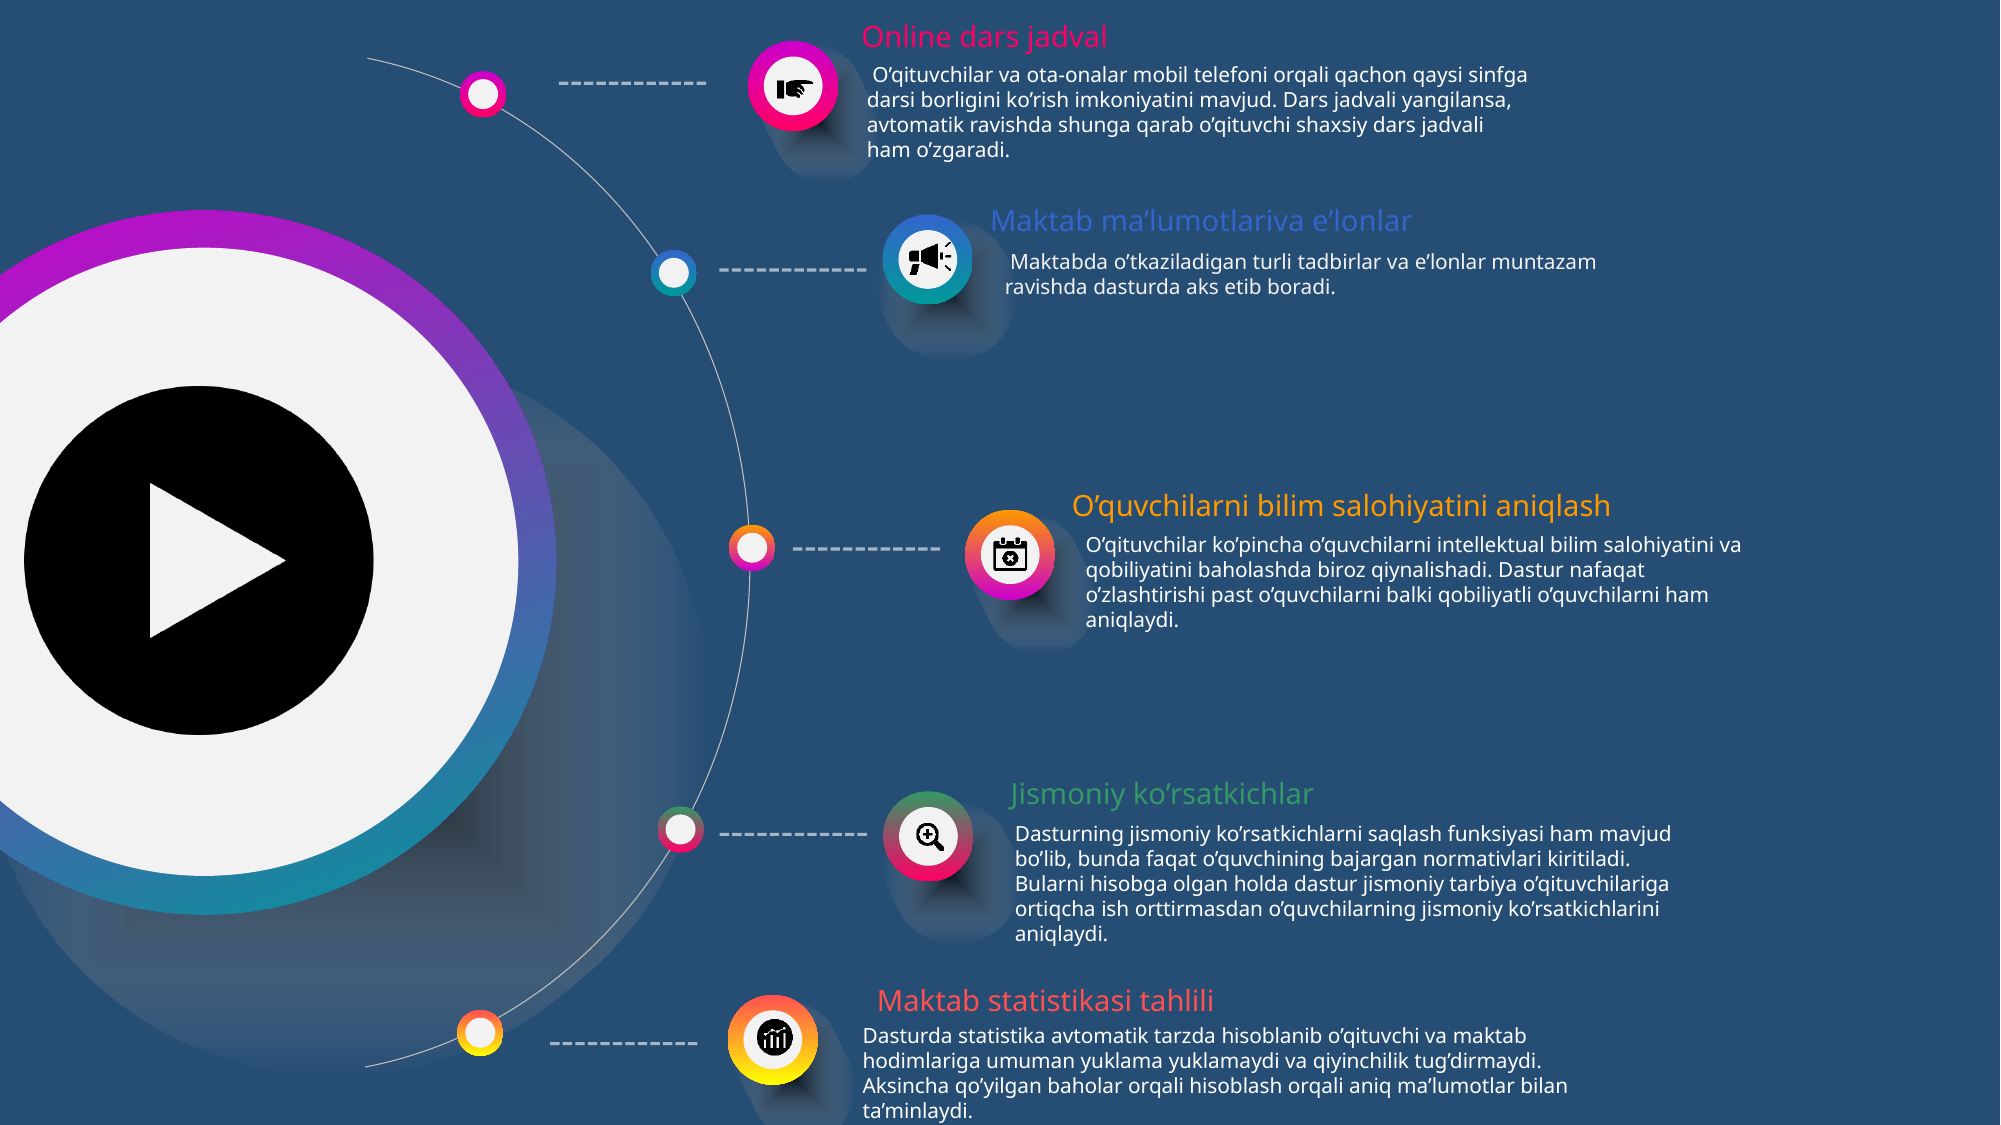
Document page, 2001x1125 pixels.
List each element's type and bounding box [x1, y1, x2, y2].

text_box [727, 994, 818, 1085]
text_box [965, 509, 1056, 600]
text_box [657, 806, 704, 853]
text_box [988, 194, 1684, 333]
text_box [978, 521, 1070, 655]
picture [908, 241, 952, 275]
text_box [852, 10, 1546, 196]
text_box [1070, 479, 1765, 666]
text_box [5, 855, 457, 1077]
text_box [748, 40, 839, 131]
text_box [882, 214, 973, 305]
text_box [729, 524, 776, 571]
text_box [741, 1009, 847, 1125]
text_box [847, 974, 1639, 1125]
text_box [0, 803, 336, 916]
text_box [504, 853, 678, 1033]
text_box [0, 246, 520, 877]
text_box [0, 209, 338, 320]
text_box [875, 222, 1005, 362]
text_box [650, 249, 697, 296]
picture [756, 1018, 793, 1056]
picture [993, 537, 1028, 571]
text_box [460, 71, 507, 118]
picture [776, 79, 814, 99]
text_box [766, 51, 852, 184]
text_box [457, 1009, 504, 1056]
text_box [330, 57, 751, 1068]
text_box [885, 805, 999, 945]
text_box [883, 791, 974, 882]
picture [915, 821, 944, 851]
picture [20, 383, 375, 740]
text_box [999, 768, 1694, 980]
